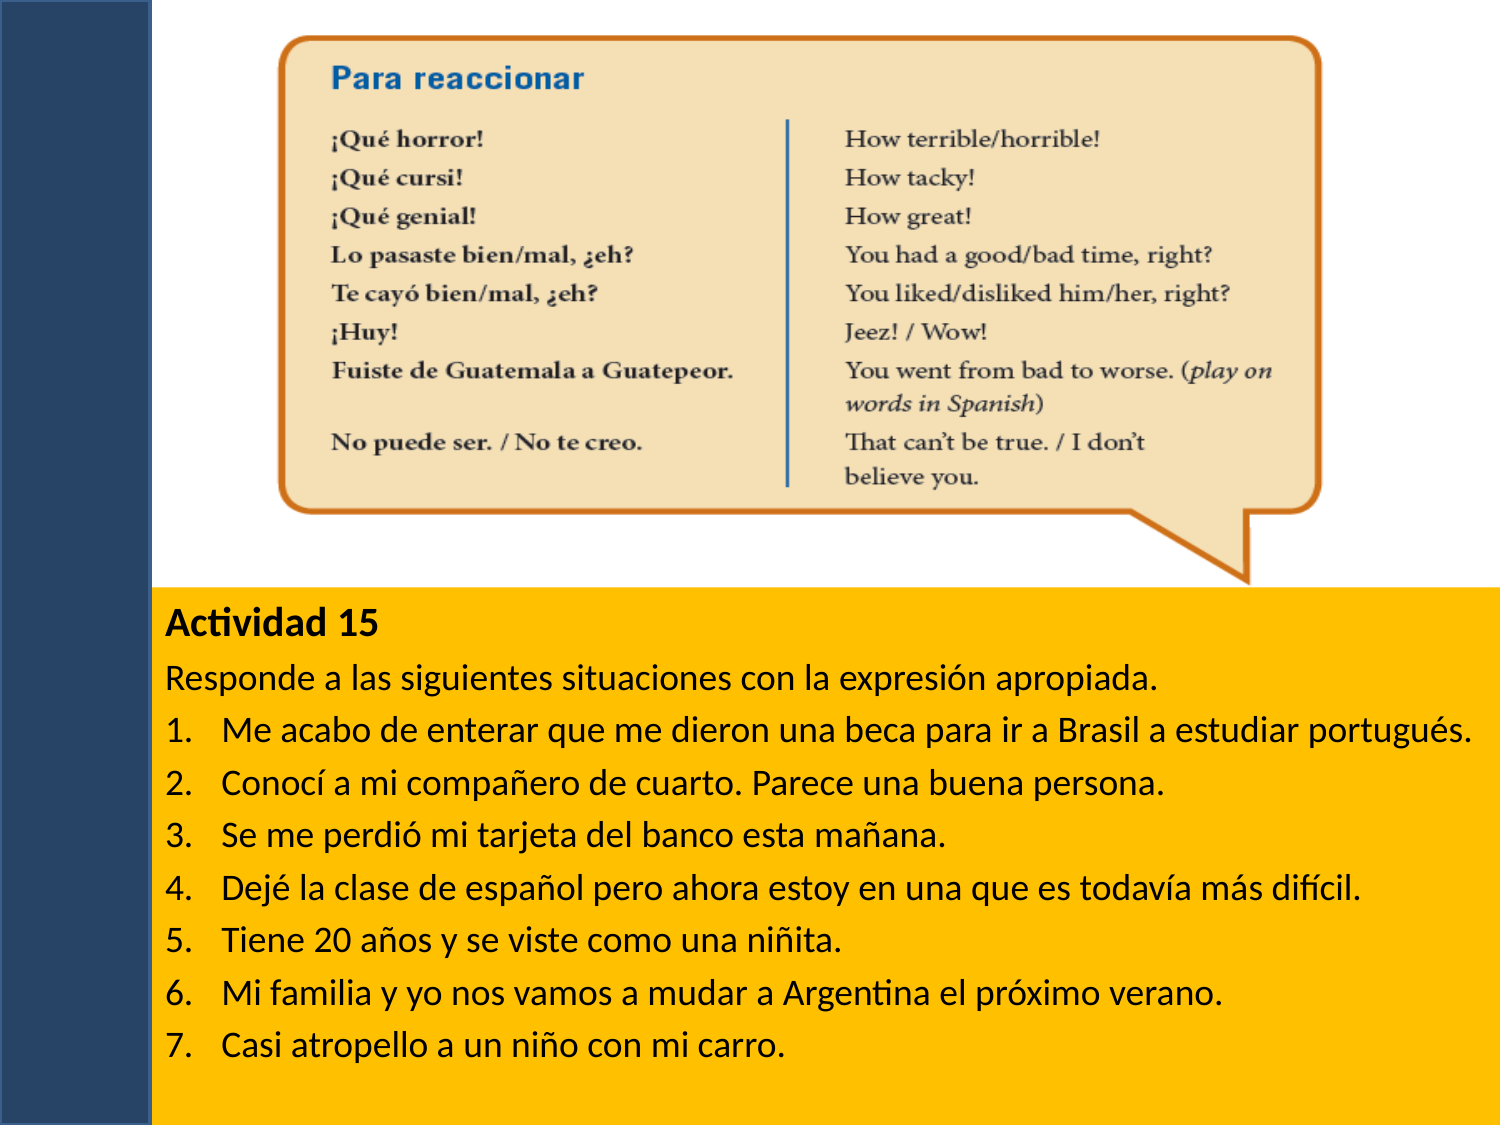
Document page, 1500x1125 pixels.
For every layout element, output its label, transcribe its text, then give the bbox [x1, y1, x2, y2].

list Actividad 15 Responde a las siguientes situaciones con la expresión apropiada. Me acabo de enterar que me dieron una beca para ir a Brasil a estudiar portugués. Conocí a mi compañero de cuarto. Parece una buena persona. Se me perdió mi tarjeta del banco esta mañana. Dejé la clase de español pero ahora estoy en una que es todavía más difícil. Tiene 20 años y se viste como una niñita. Mi familia y yo nos vamos a mudar a Argentina el próximo verano. Casi atropello a un niño con mi carro. [152, 587, 1500, 1125]
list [262, 24, 1353, 588]
text_box [0, 0, 152, 1125]
